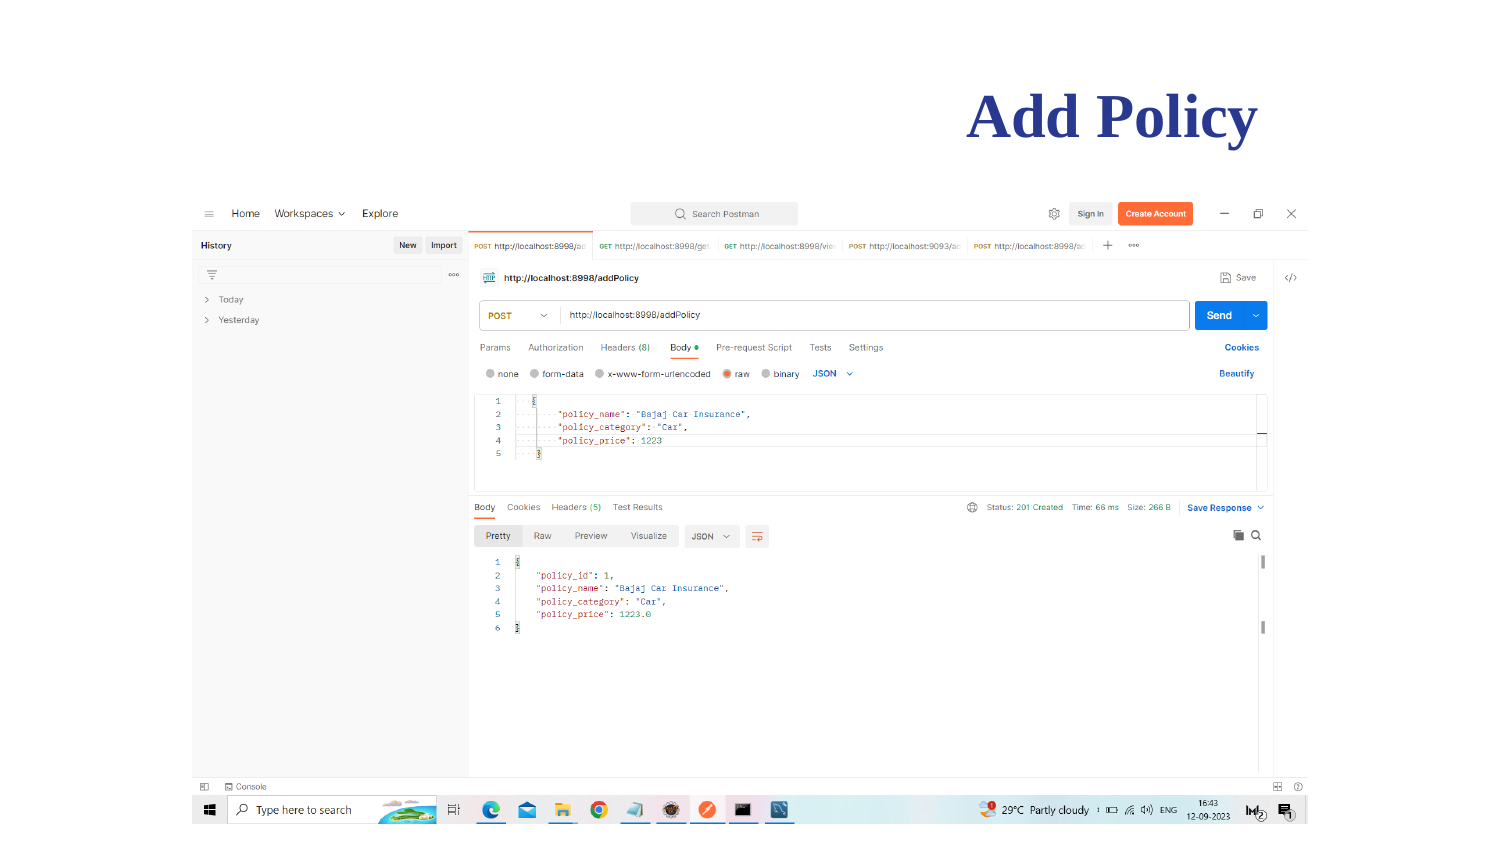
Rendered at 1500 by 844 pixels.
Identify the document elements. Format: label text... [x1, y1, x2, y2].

picture [192, 196, 1308, 824]
title Add Policy [51, 67, 1449, 167]
